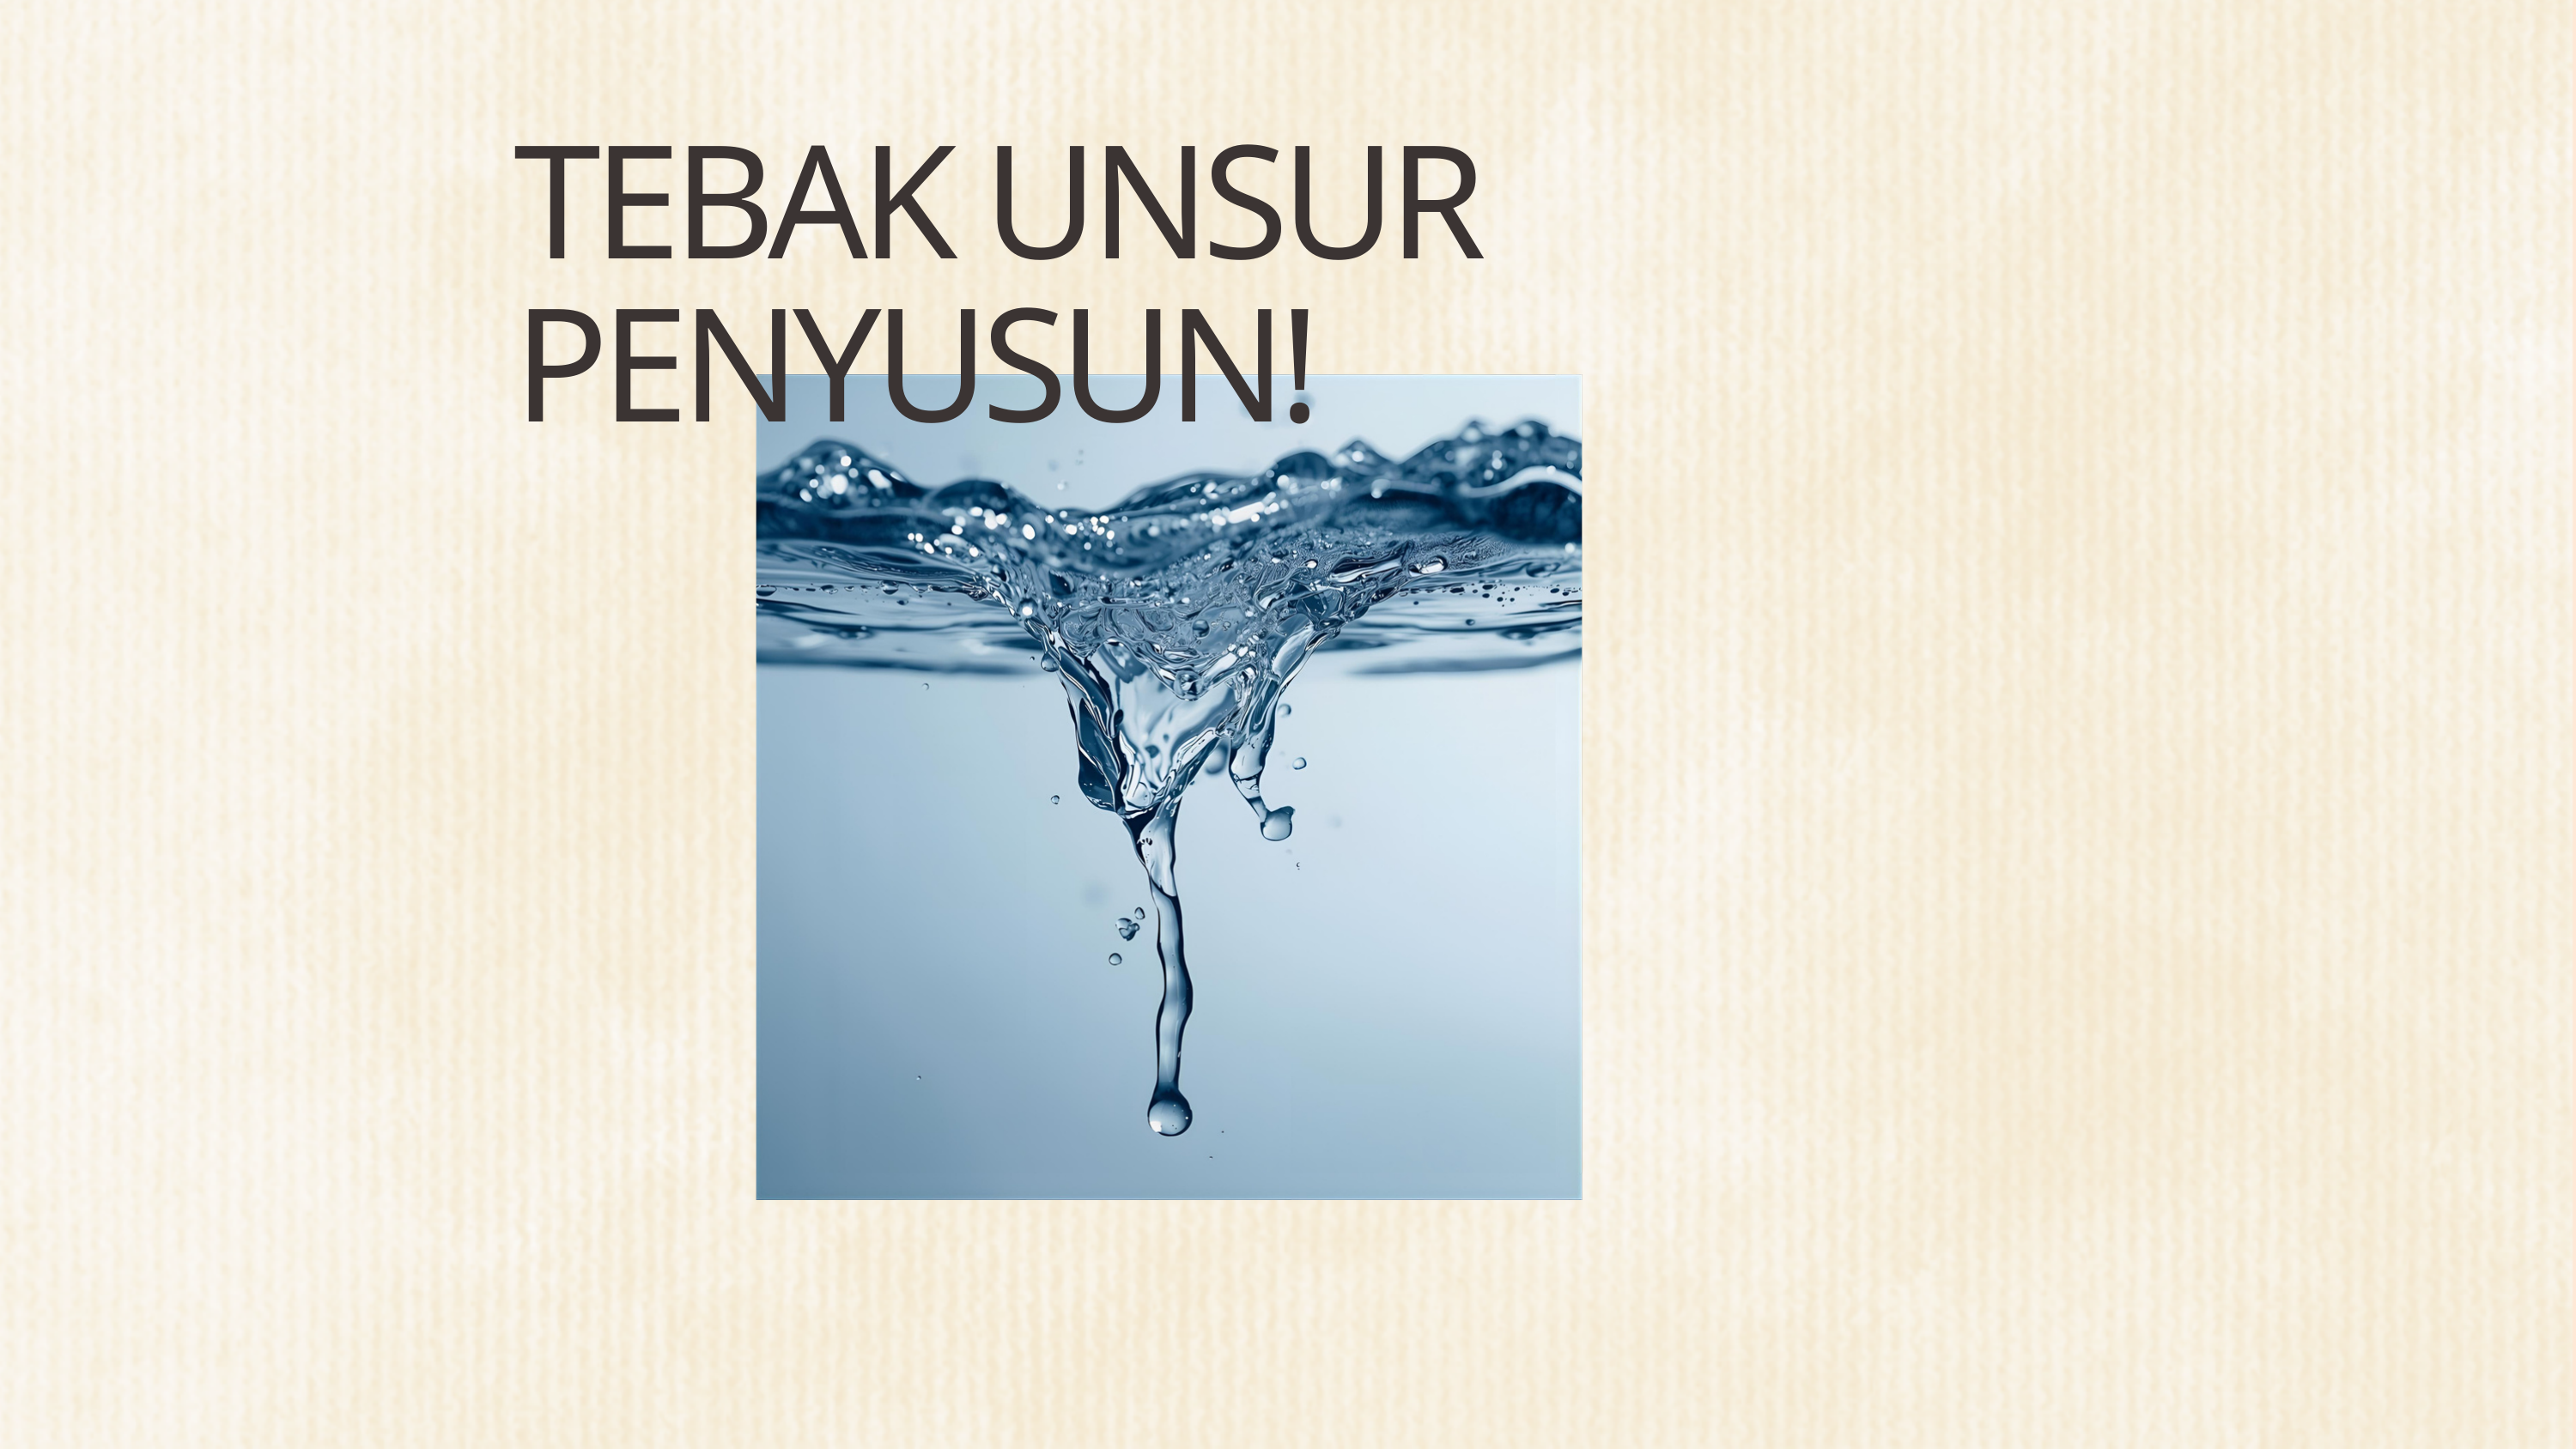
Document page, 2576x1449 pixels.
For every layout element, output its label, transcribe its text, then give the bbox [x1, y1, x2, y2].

text_box [756, 454, 1583, 1201]
text_box TEBAK UNSUR PENYUSUN! [513, 126, 2063, 454]
text_box [0, 0, 2576, 1449]
